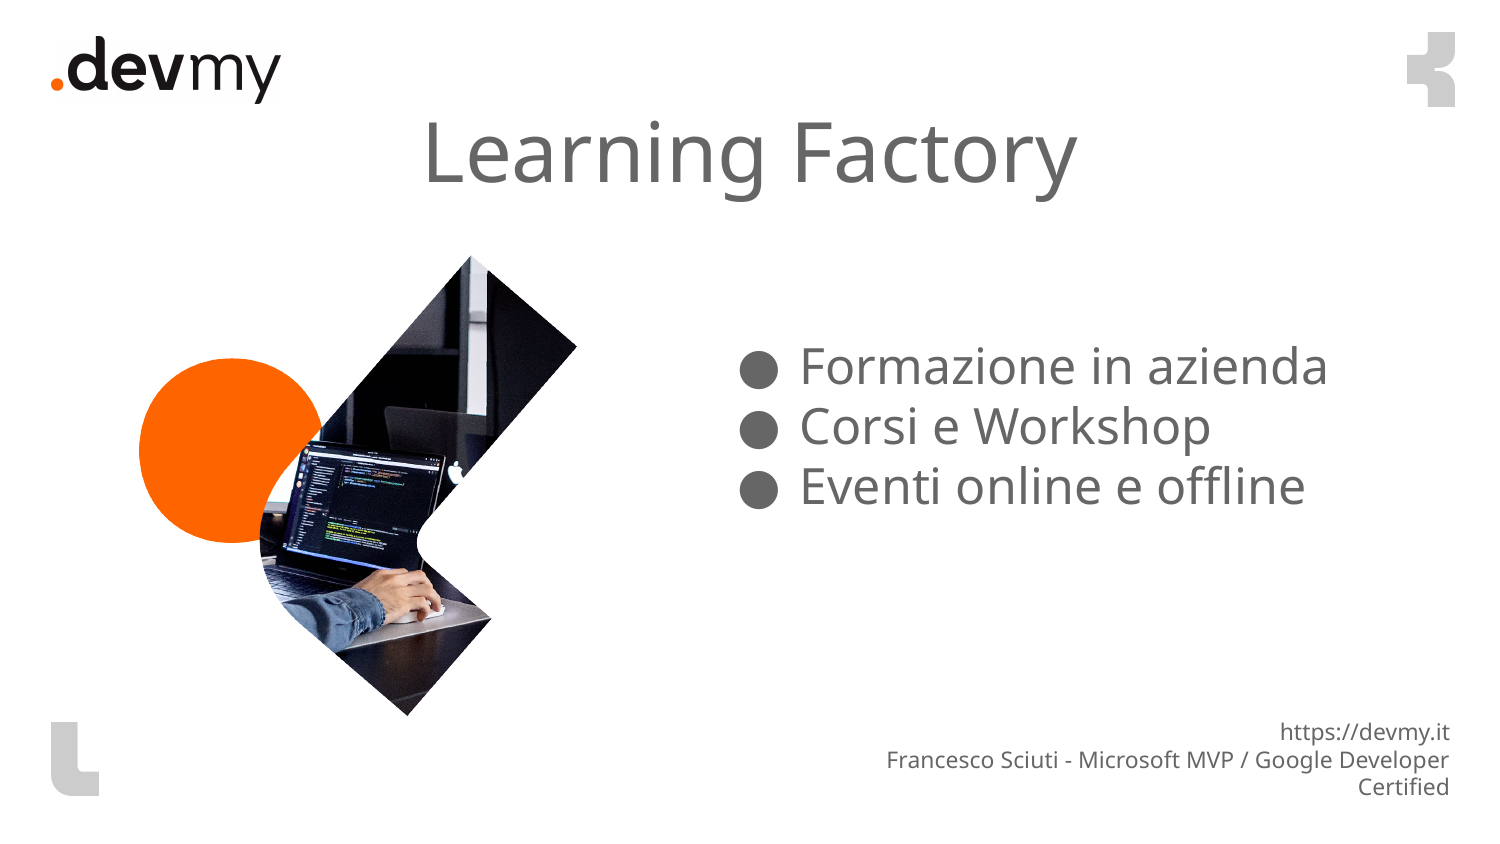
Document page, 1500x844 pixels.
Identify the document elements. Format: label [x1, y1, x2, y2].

text_box [50, 32, 1466, 808]
picture [139, 249, 577, 722]
